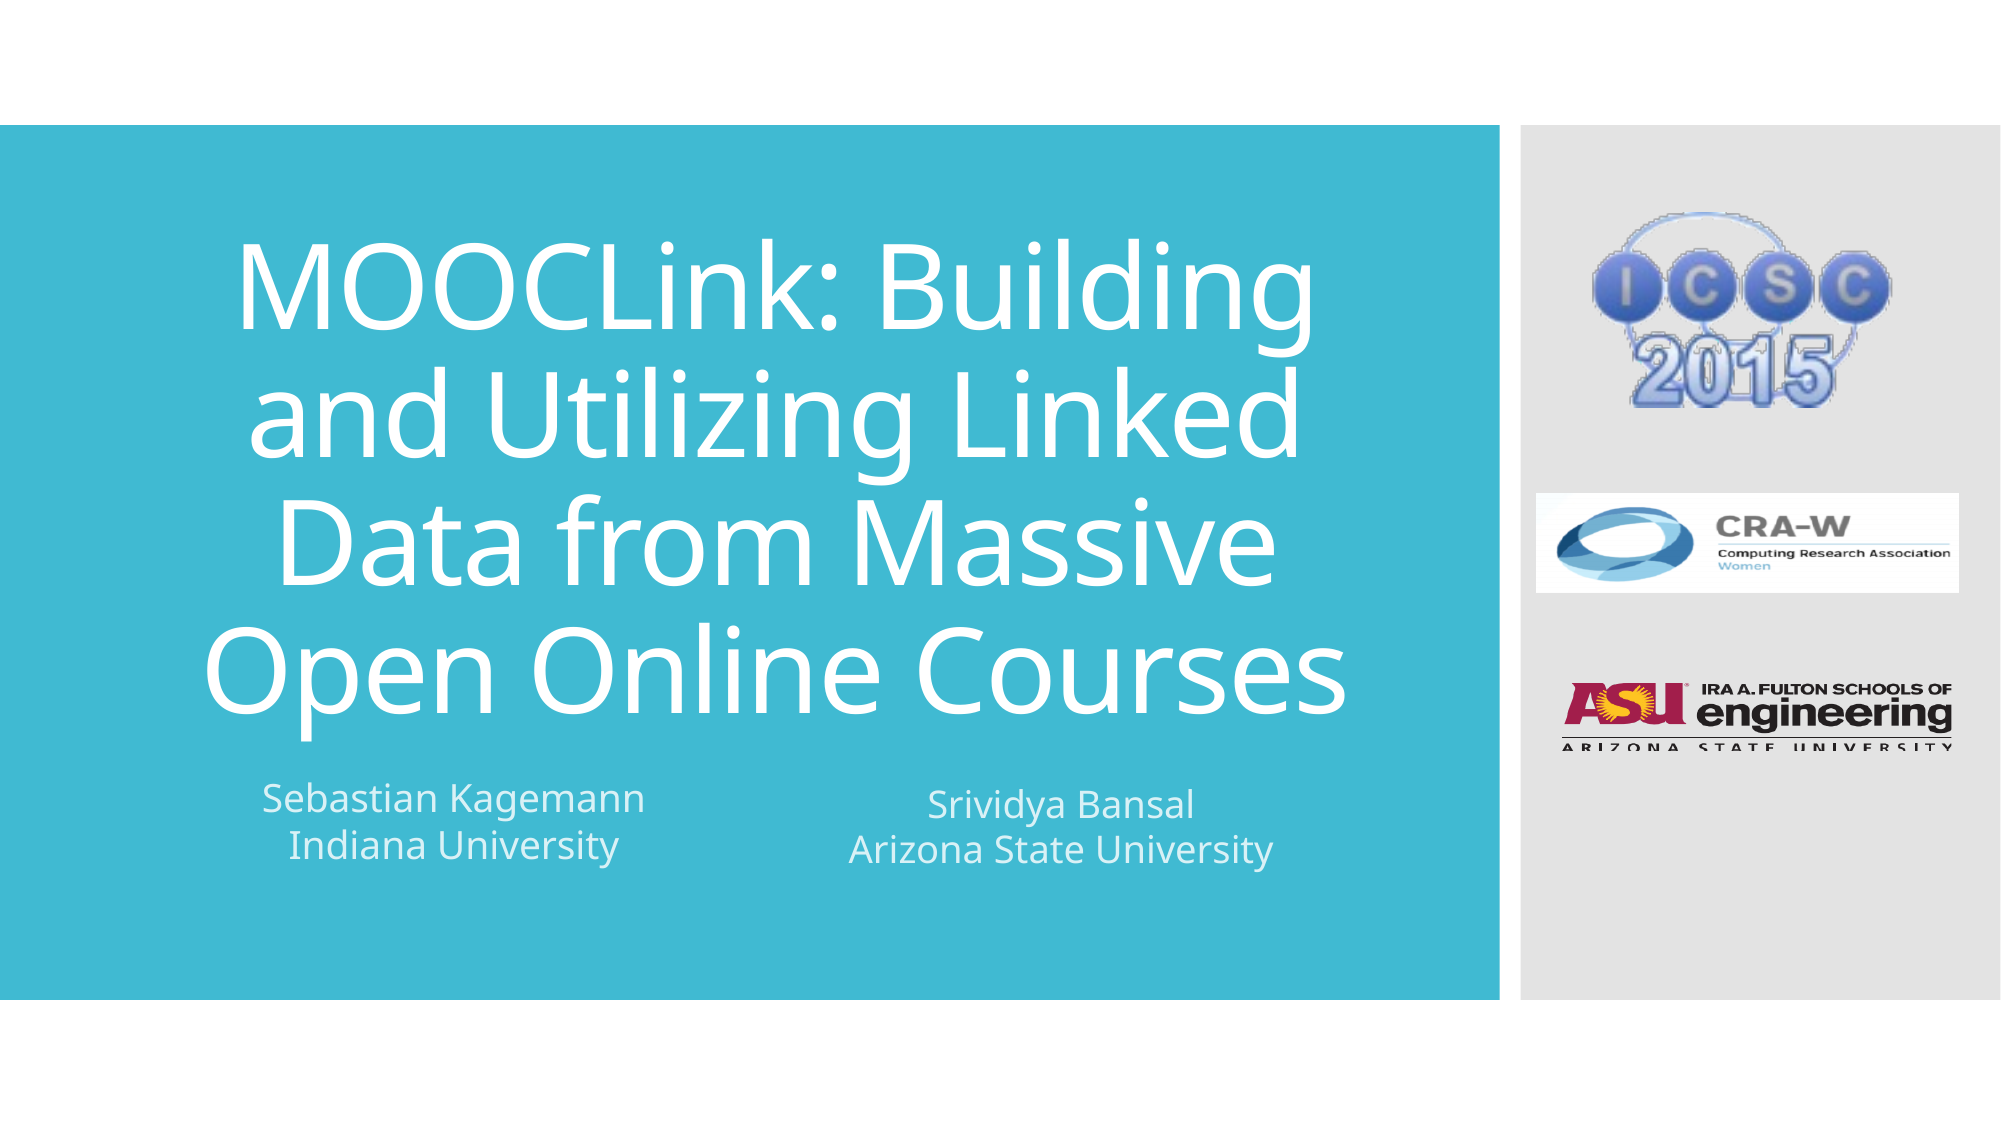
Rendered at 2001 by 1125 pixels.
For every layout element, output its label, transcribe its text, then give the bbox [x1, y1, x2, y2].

picture [1536, 493, 1959, 593]
subtitle Sebastian Kagemann Indiana University [241, 766, 667, 917]
picture [1561, 682, 1952, 752]
text_box Srividya Bansal Arizona State University [831, 772, 1291, 923]
picture [1591, 212, 1896, 408]
title MOOCLink: Building and Utilizing Linked Data from Massive Open Online Courses [175, 213, 1376, 747]
